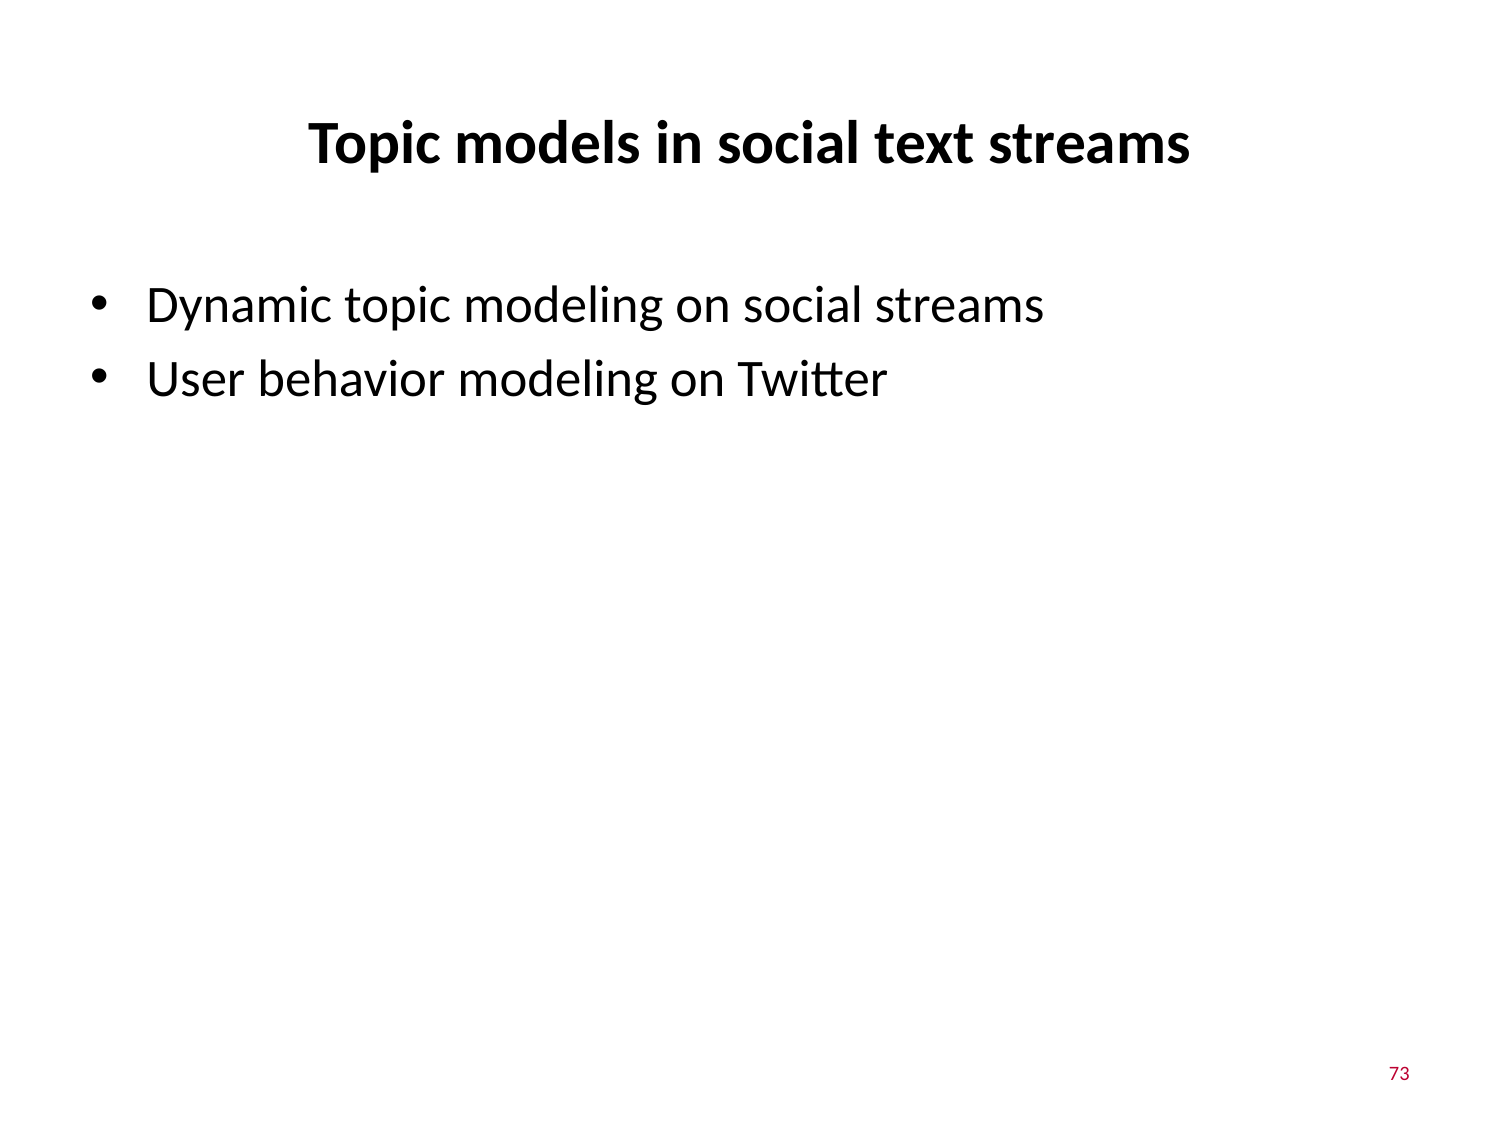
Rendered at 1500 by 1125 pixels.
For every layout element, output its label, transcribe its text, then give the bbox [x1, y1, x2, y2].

slide_number 73 [1074, 1042, 1425, 1103]
title Topic models in social text streams [75, 45, 1425, 233]
list Dynamic topic modeling on social streams User behavior modeling on Twitter [75, 262, 1425, 1005]
